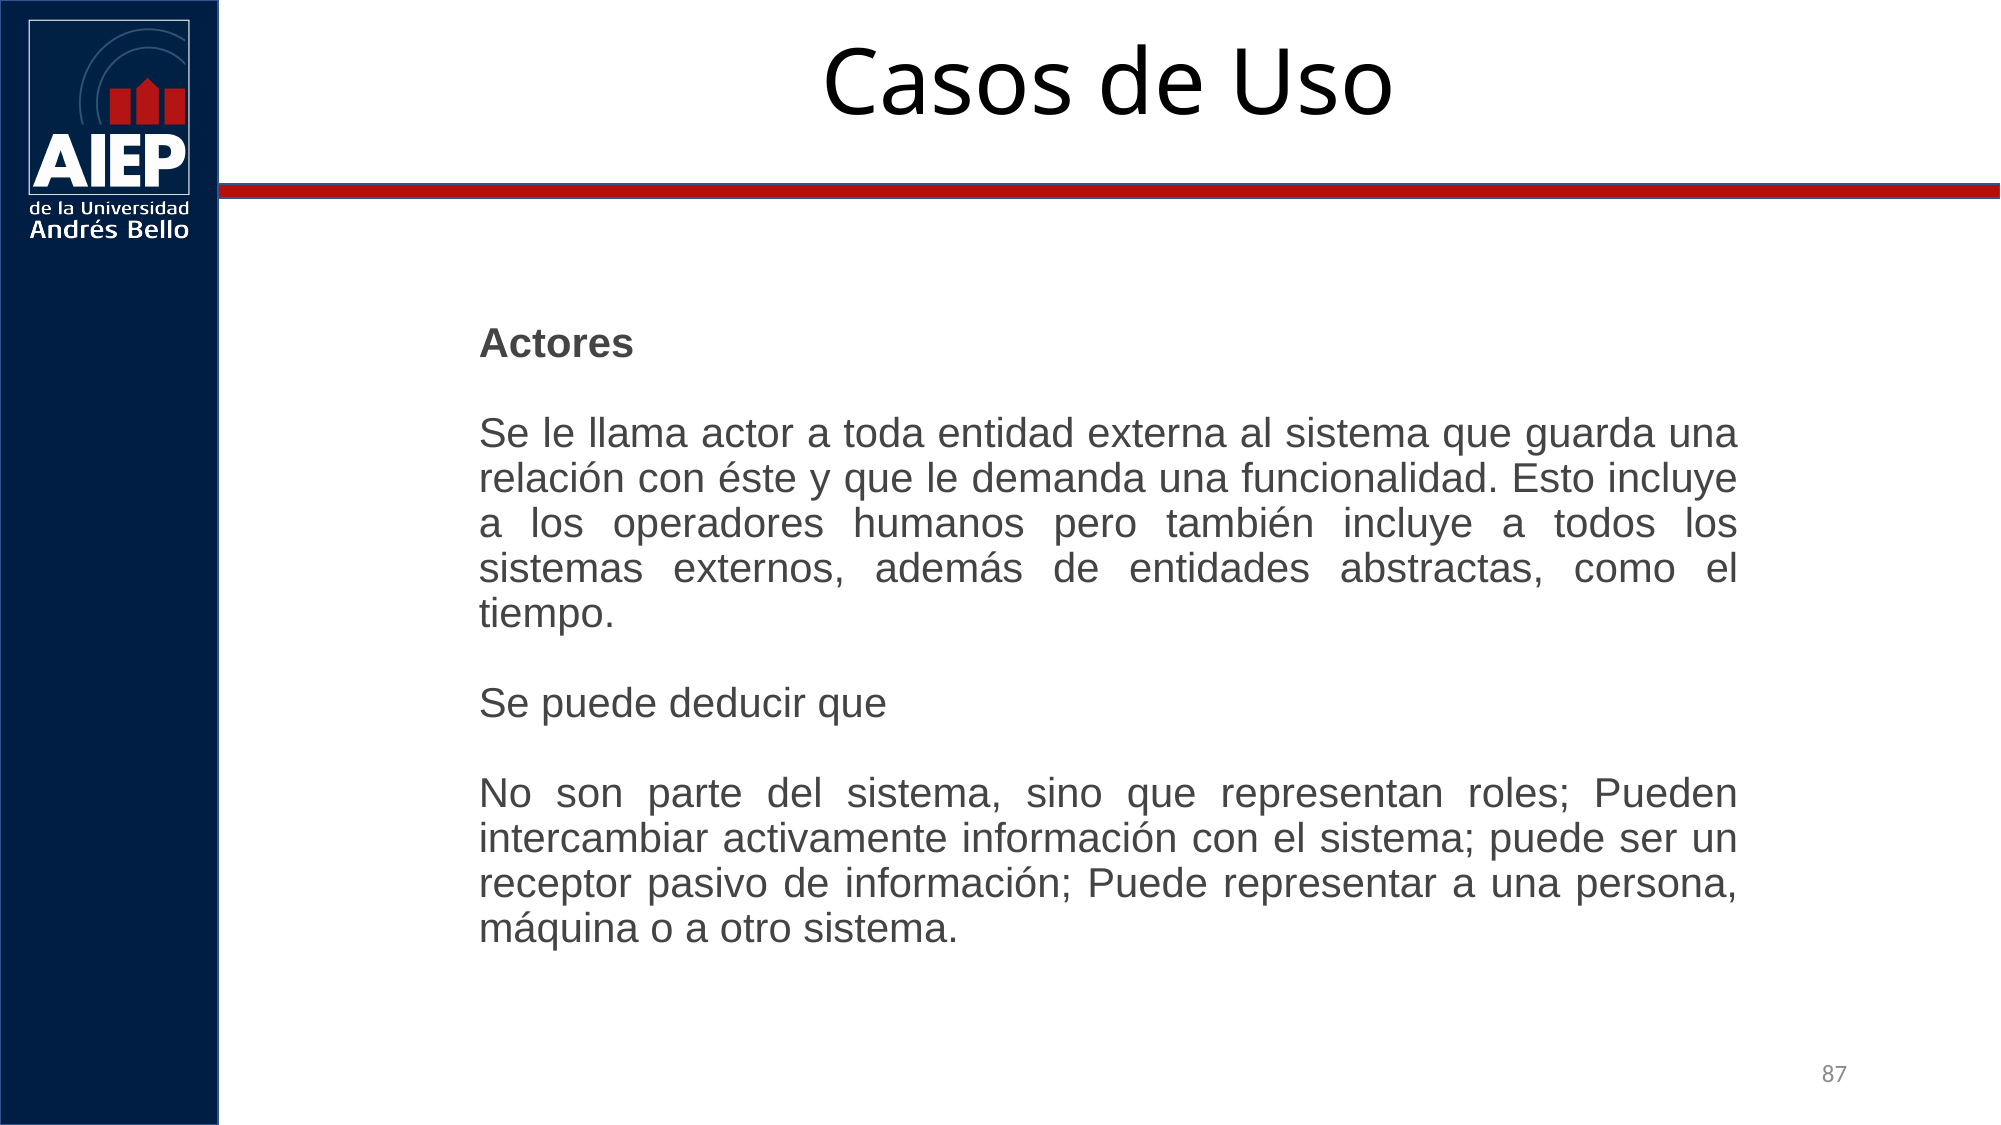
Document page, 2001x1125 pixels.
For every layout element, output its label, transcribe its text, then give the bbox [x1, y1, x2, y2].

picture [19, 12, 199, 246]
slide_number 87 [1412, 1042, 1863, 1103]
text_box [0, 0, 219, 1125]
text_box Casos de Uso [228, 28, 1989, 156]
text_box Actores Se le llama actor a toda entidad externa al sistema que guarda una relación con éste y que le demanda una funcionalidad. Esto incluye a los operadores humanos pero también incluye a todos los sistemas externos, además de entidades abstractas, como el tiempo. Se puede deducir que No son parte del sistema, sino que representan roles; Pueden intercambiar activamente información con el sistema; puede ser un receptor pasivo de información; Puede representar a una persona, máquina o a otro sistema. [464, 313, 1754, 1000]
text_box [217, 183, 2000, 199]
